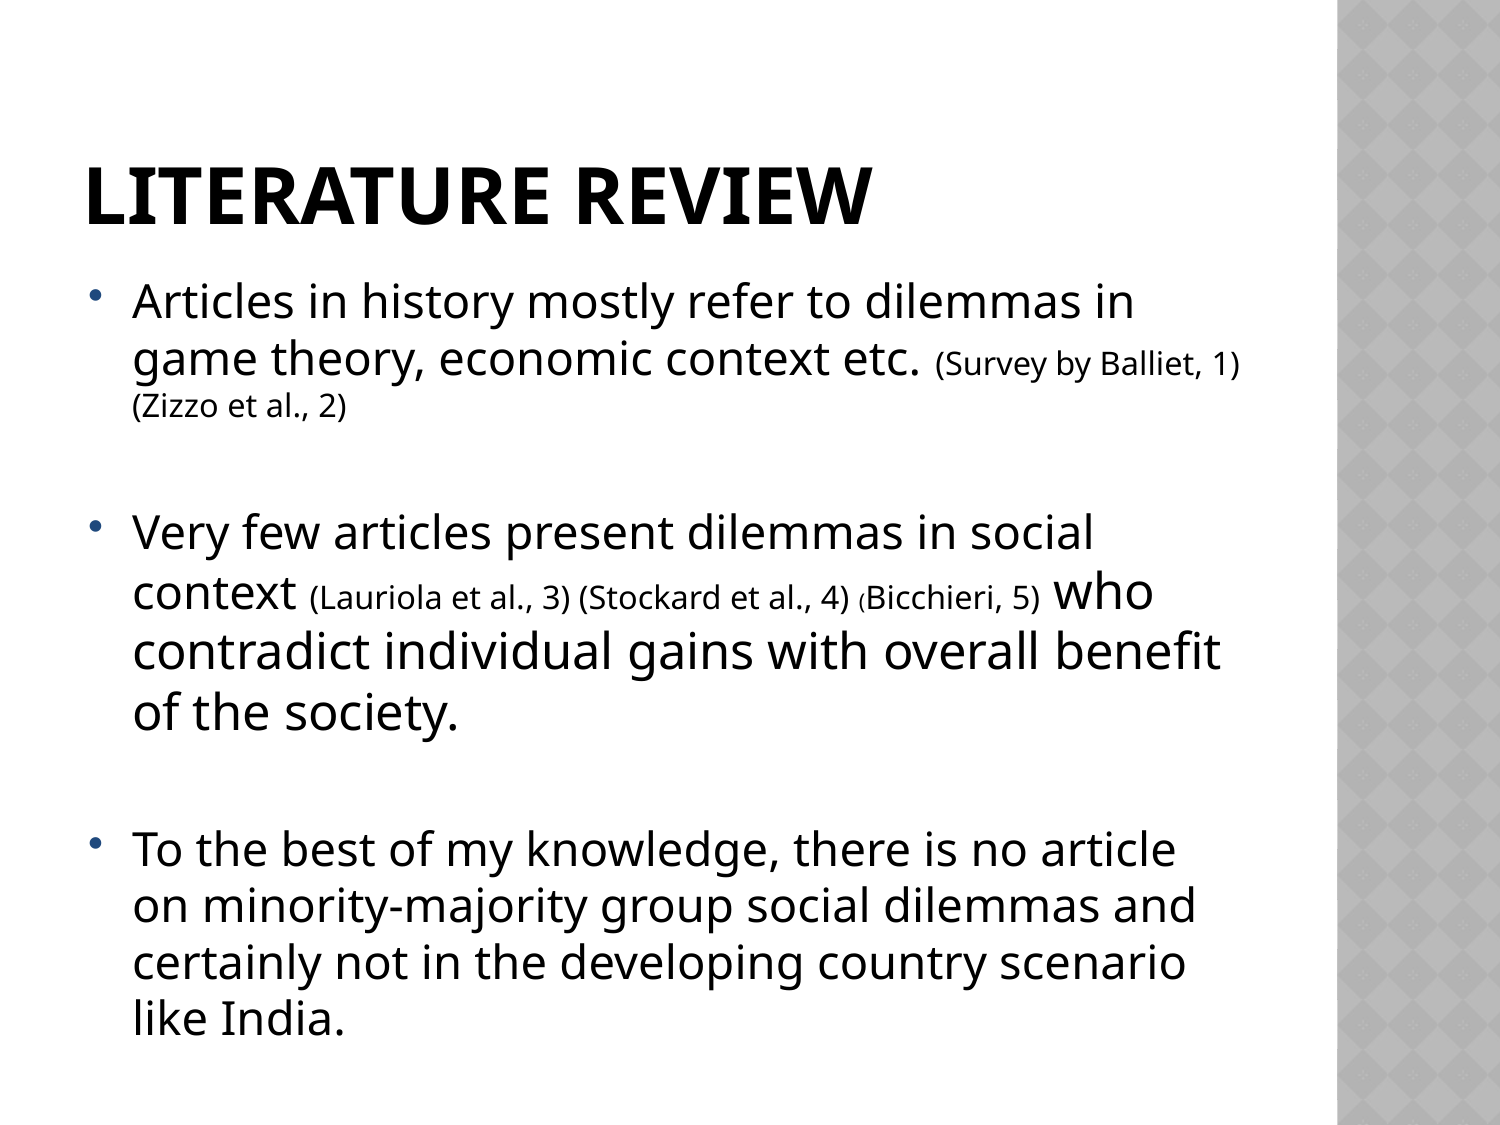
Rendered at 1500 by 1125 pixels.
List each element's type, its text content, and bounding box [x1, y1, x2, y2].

list Articles in history mostly refer to dilemmas in game theory, economic context etc. (Survey by Balliet, 1) (Zizzo et al., 2) Very few articles present dilemmas in social context (Lauriola et al., 3) (Stockard et al., 4) (Bicchieri, 5) who contradict individual gains with overall benefit of the society. To the best of my knowledge, there is no article on minority-majority group social dilemmas and certainly not in the developing country scenario like India. [75, 264, 1263, 1059]
title Literature Review [75, 52, 1263, 240]
